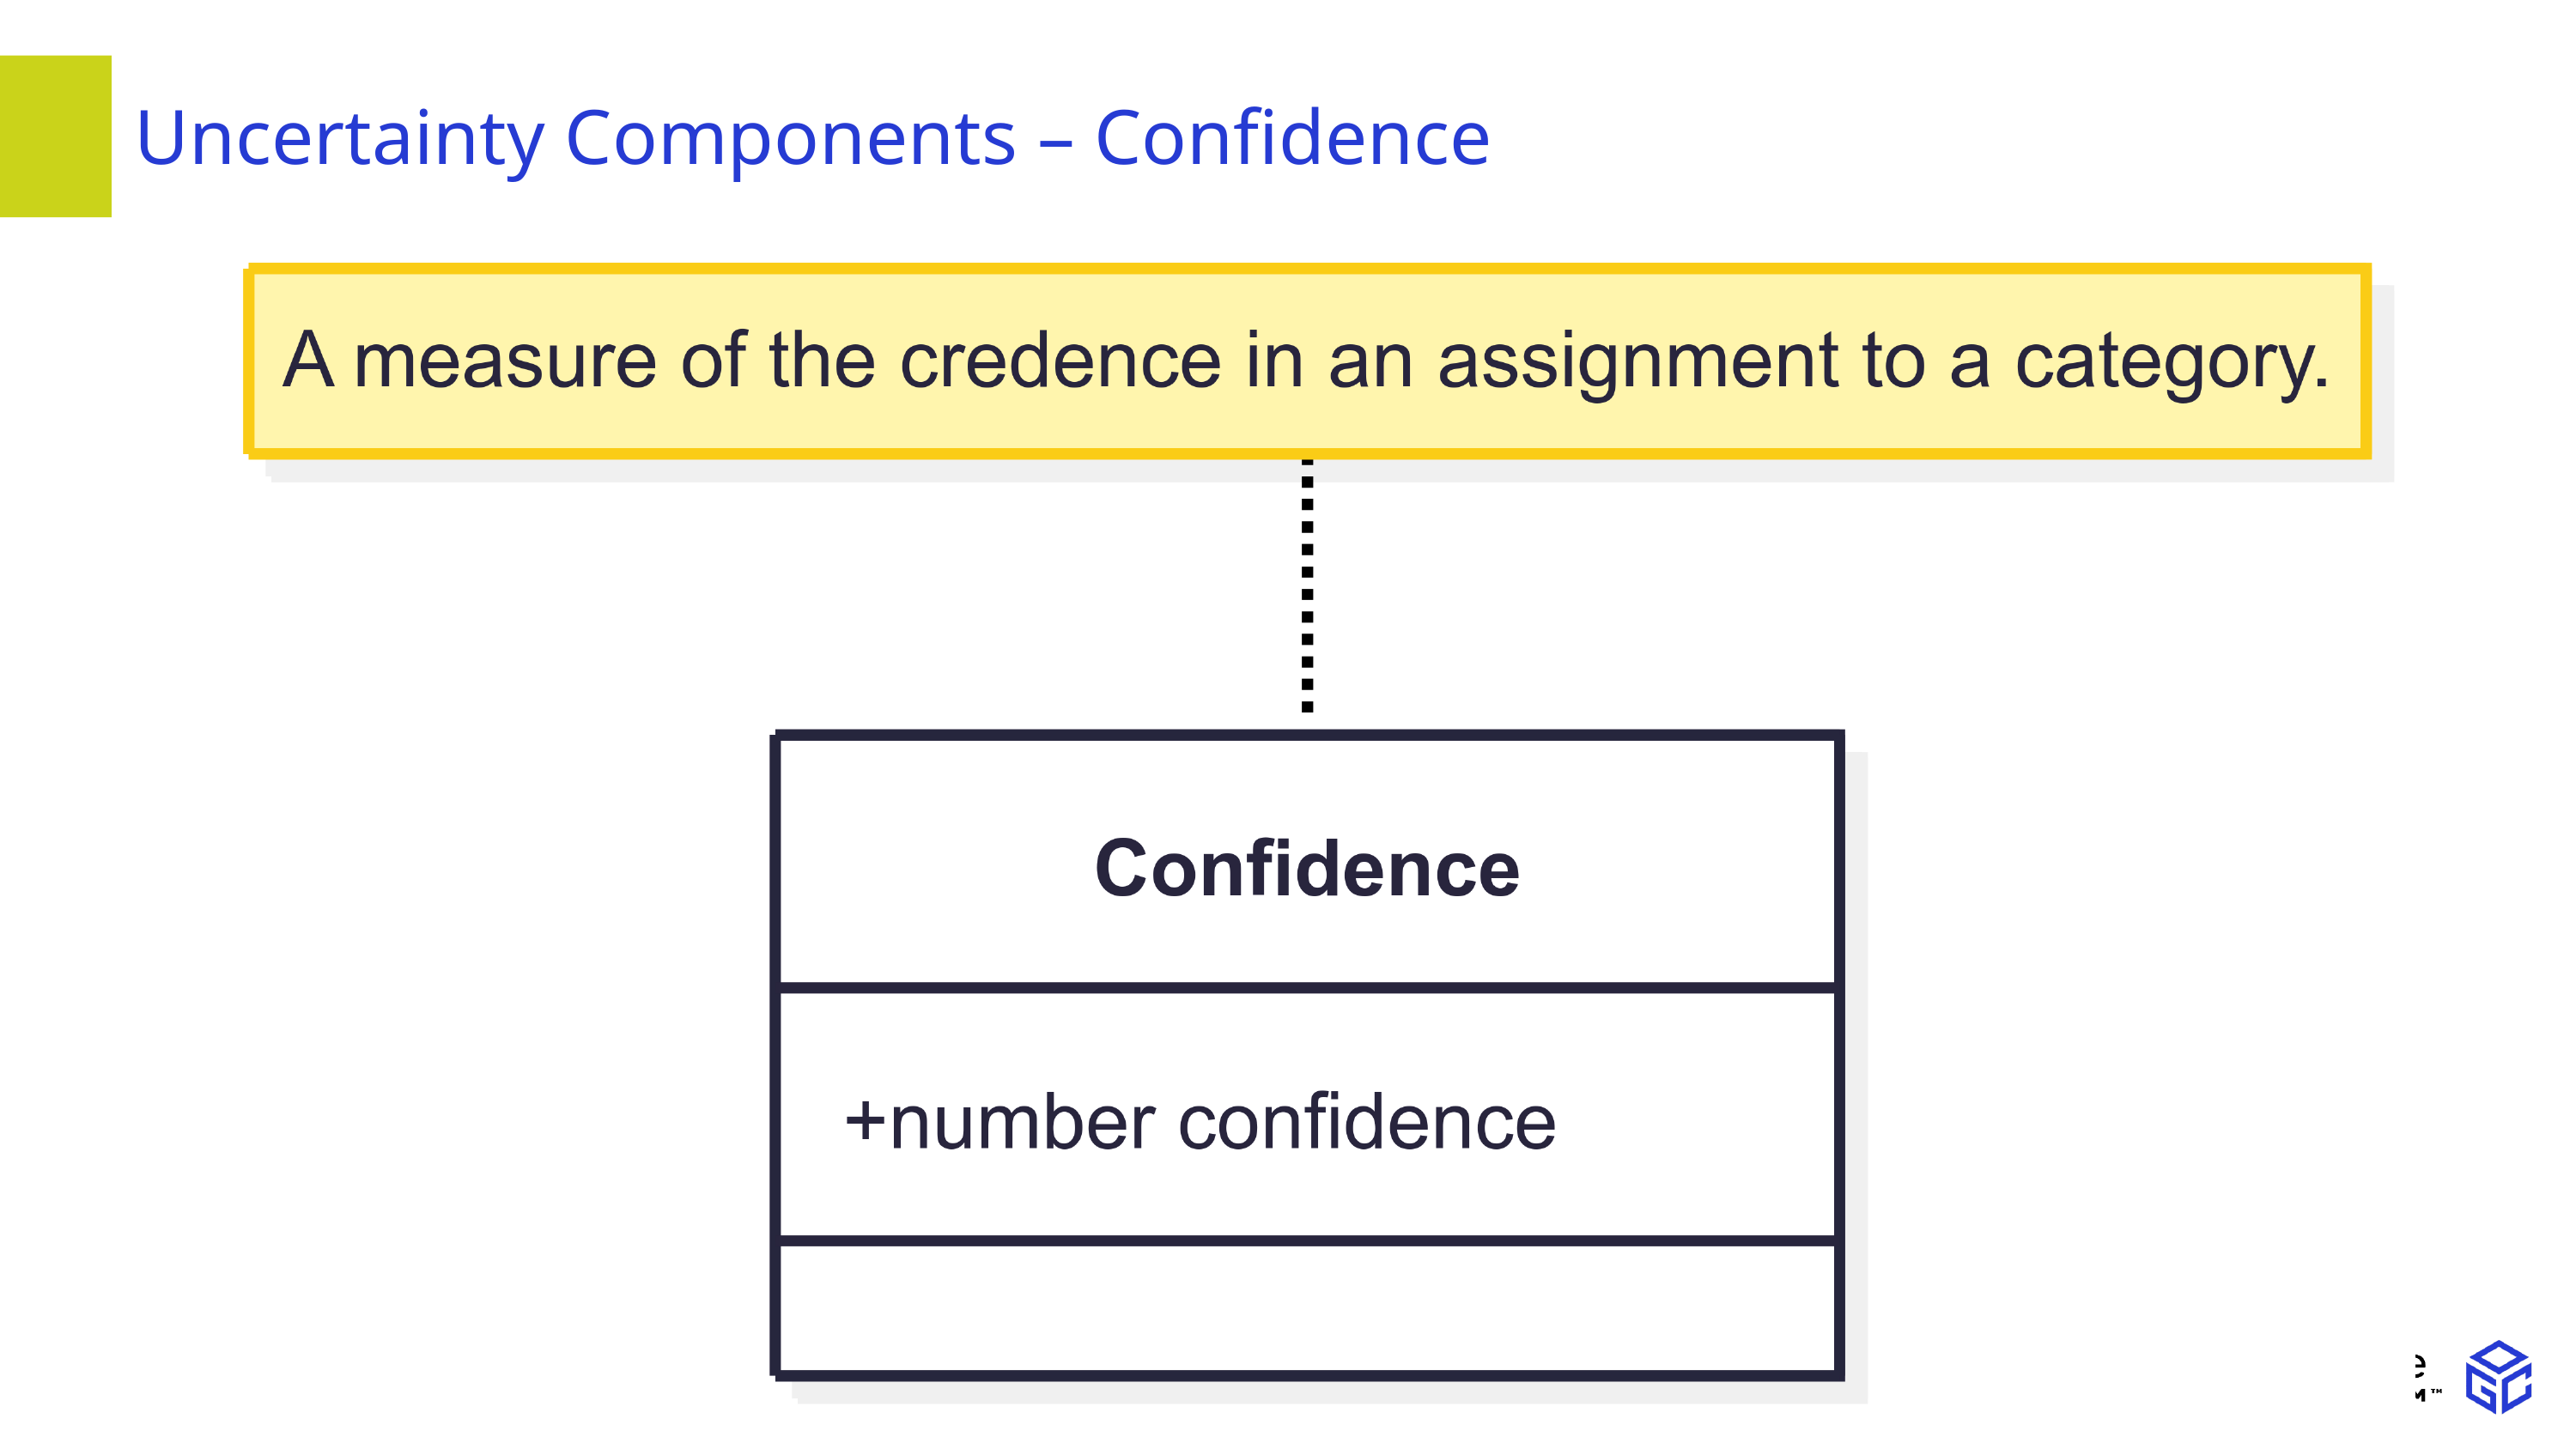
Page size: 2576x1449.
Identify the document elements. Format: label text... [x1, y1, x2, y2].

title Uncertainty Components – Confidence [121, 78, 2457, 208]
picture [204, 223, 2544, 1427]
